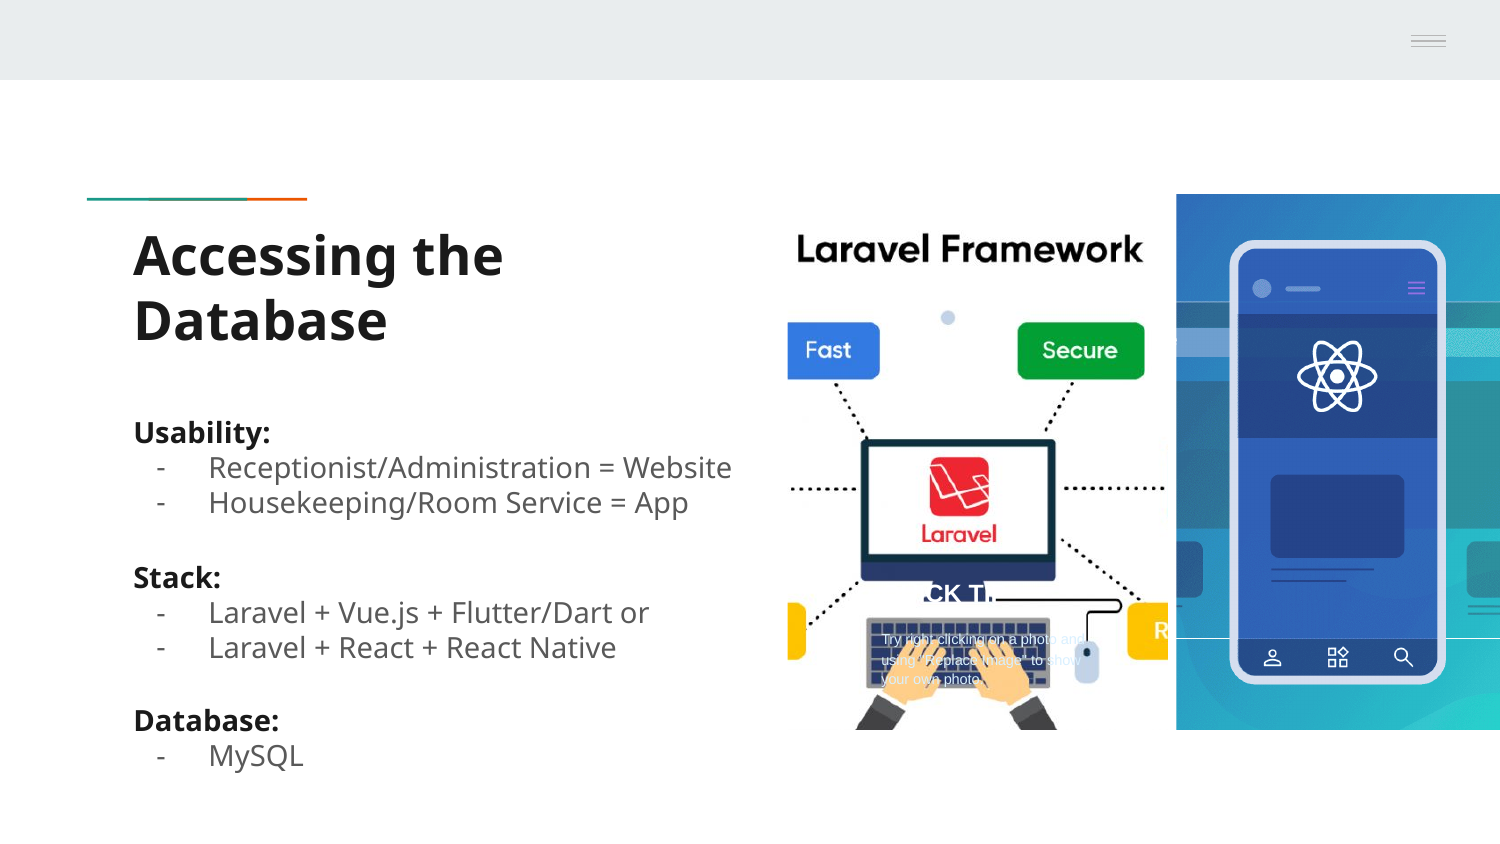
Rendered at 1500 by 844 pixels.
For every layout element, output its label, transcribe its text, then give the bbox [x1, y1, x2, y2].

picture [1175, 194, 1500, 730]
picture [787, 194, 1169, 730]
list Usability: Receptionist/Administration = Website Housekeeping/Room Service = App Stack: Laravel + Vue.js + Flutter/Dart or Laravel + React + React Native Database: MySQL [118, 399, 757, 774]
title Accessing the Database [118, 206, 757, 376]
